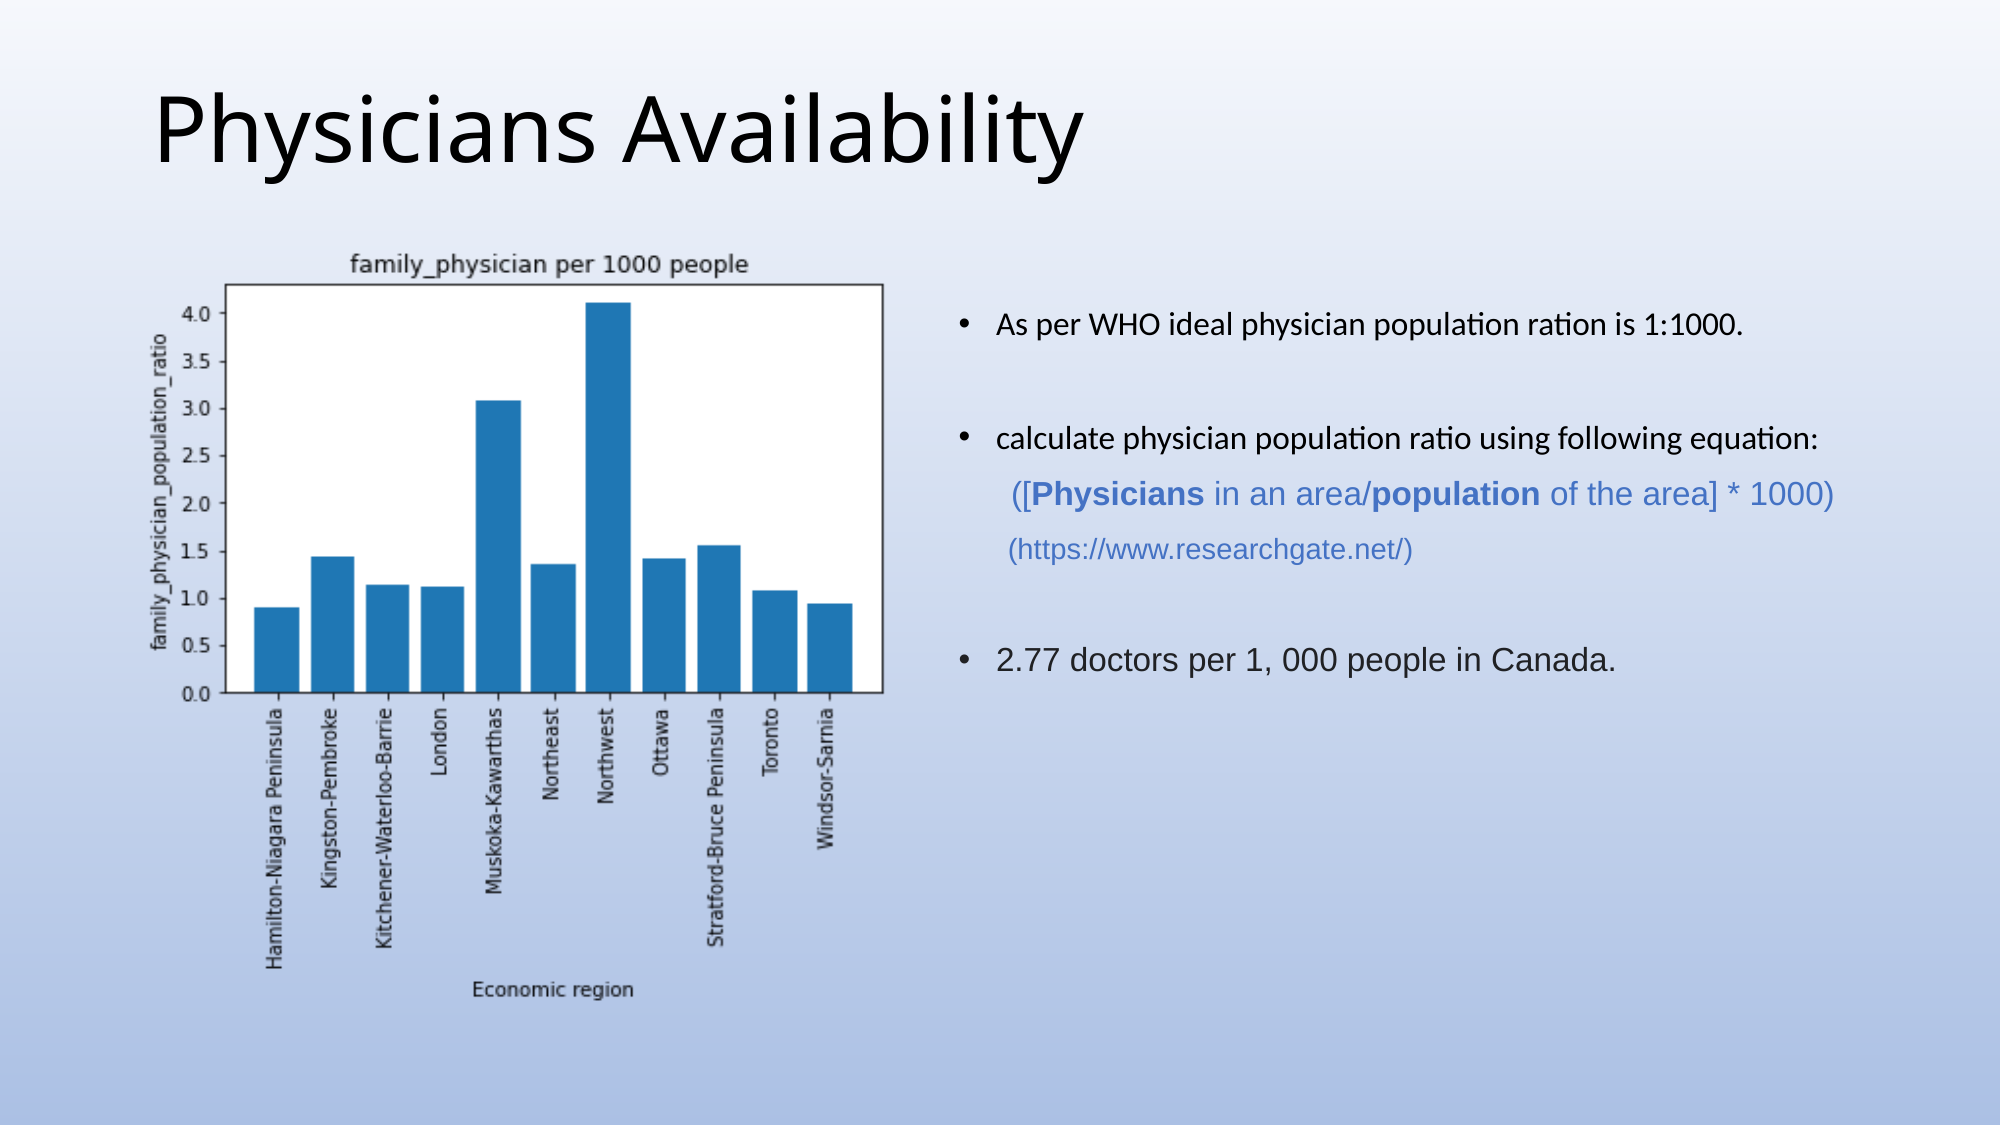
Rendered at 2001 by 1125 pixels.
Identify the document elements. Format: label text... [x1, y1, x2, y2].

title Physicians Availability [137, 59, 1863, 206]
list As per WHO ideal physician population ration is 1:1000. calculate physician population ratio using following equation: ([Physicians in an area/population of the area] * 1000) (https://www.researchgate.net/) 2.77 doctors per 1, 000 people in Canada. [943, 299, 1907, 1014]
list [137, 241, 896, 1014]
